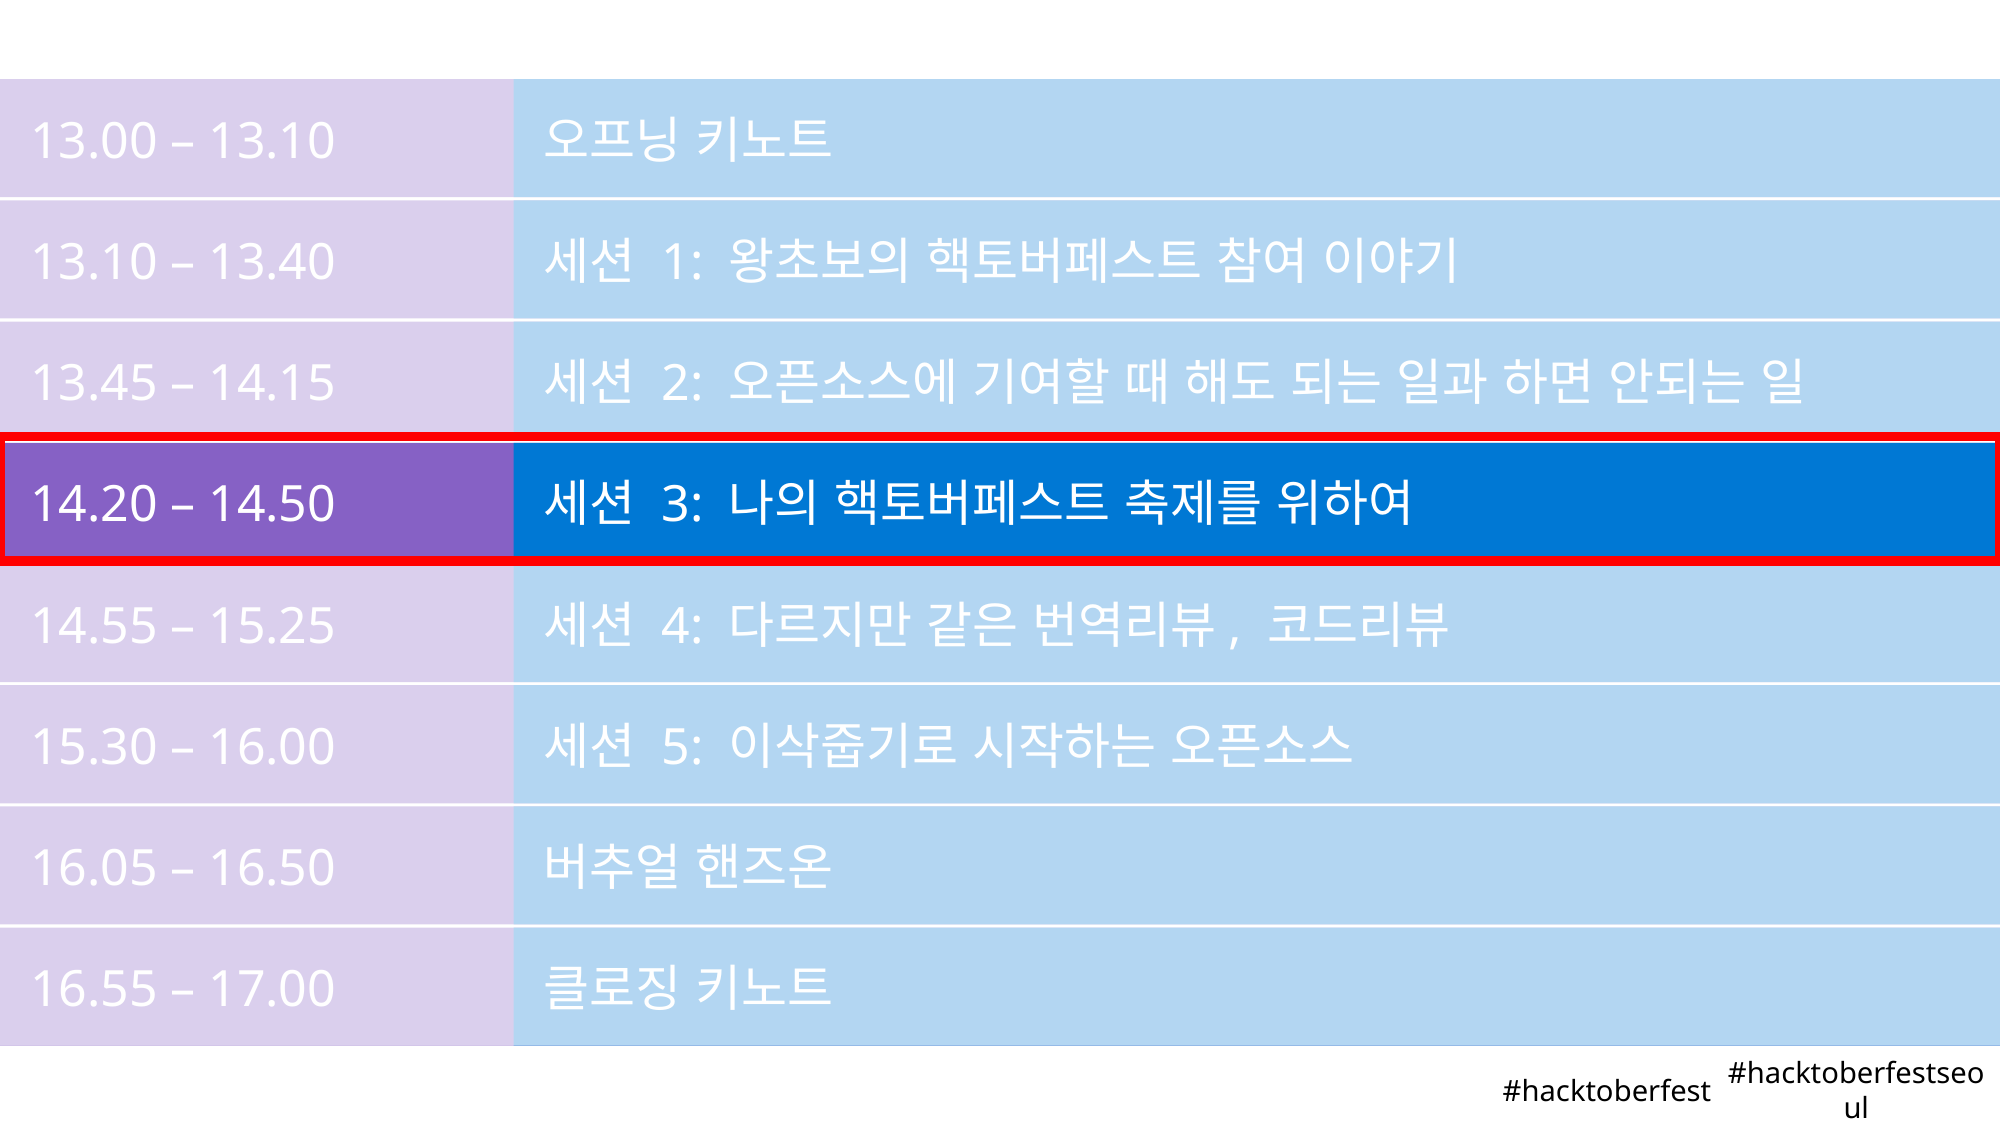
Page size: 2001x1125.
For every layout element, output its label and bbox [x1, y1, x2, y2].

text_box [0, 436, 2000, 562]
text_box [0, 563, 2000, 1046]
text_box [0, 78, 2000, 434]
